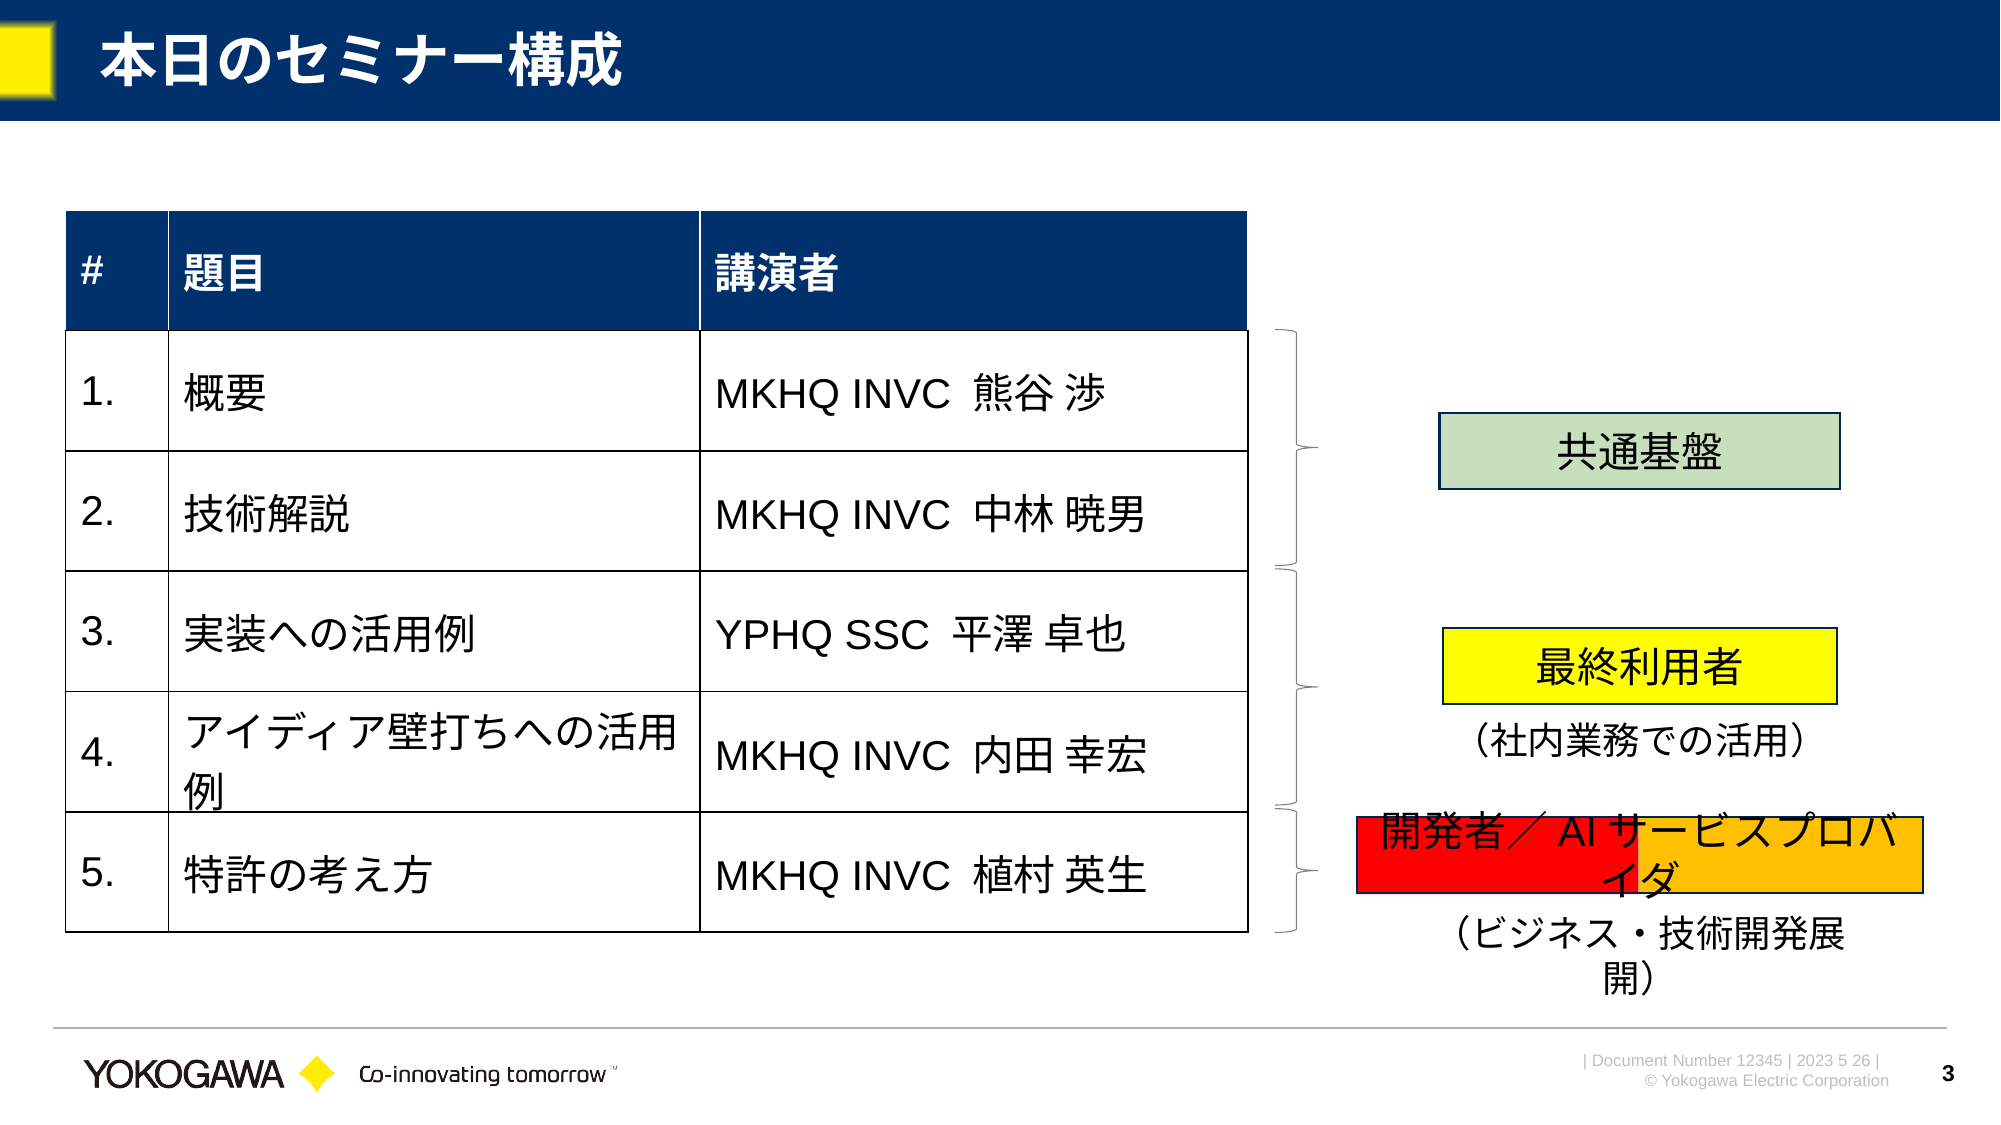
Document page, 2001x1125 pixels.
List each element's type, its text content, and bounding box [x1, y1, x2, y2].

table_cell MKHQ INVC 中林 暁男 [701, 452, 1247, 570]
text_box （社内業務での活用） [1425, 709, 1854, 770]
table_cell MKHQ INVC 植村 英生 [701, 813, 1247, 931]
table_cell 実装への活用例 [169, 572, 699, 691]
text_box [1274, 808, 1319, 934]
text_box [1274, 328, 1319, 567]
table_cell 技術解説 [169, 452, 699, 570]
table_cell 5. [66, 813, 168, 931]
table_header 題目 [169, 211, 699, 330]
table_cell 概要 [169, 331, 699, 450]
table_header 講演者 [701, 211, 1247, 330]
picture [0, 6, 69, 115]
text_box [1357, 816, 1923, 895]
table_cell MKHQ INVC 内田 幸宏 [701, 692, 1247, 811]
table_cell 3. [66, 572, 168, 691]
table_cell 4. [66, 692, 168, 811]
text_box （ビジネス・技術開発展開） [1384, 902, 1896, 1008]
table_cell YPHQ SSC 平澤 卓也 [701, 572, 1247, 691]
text_box [1274, 568, 1319, 806]
table_cell 2. [66, 452, 168, 570]
slide_number 3 [1904, 1042, 1970, 1103]
text_box 共通基盤 [1438, 412, 1841, 490]
table_cell アイディア壁打ちへの活用例 [169, 692, 699, 811]
table_header # [66, 211, 168, 330]
picture [83, 1055, 617, 1093]
table_cell MKHQ INVC 熊谷 渉 [701, 331, 1247, 450]
text_box 最終利用者 [1442, 627, 1838, 705]
table_cell 1. [66, 331, 168, 450]
title 本日のセミナー構成 [84, 20, 1955, 106]
table_cell 特許の考え方 [169, 813, 699, 931]
